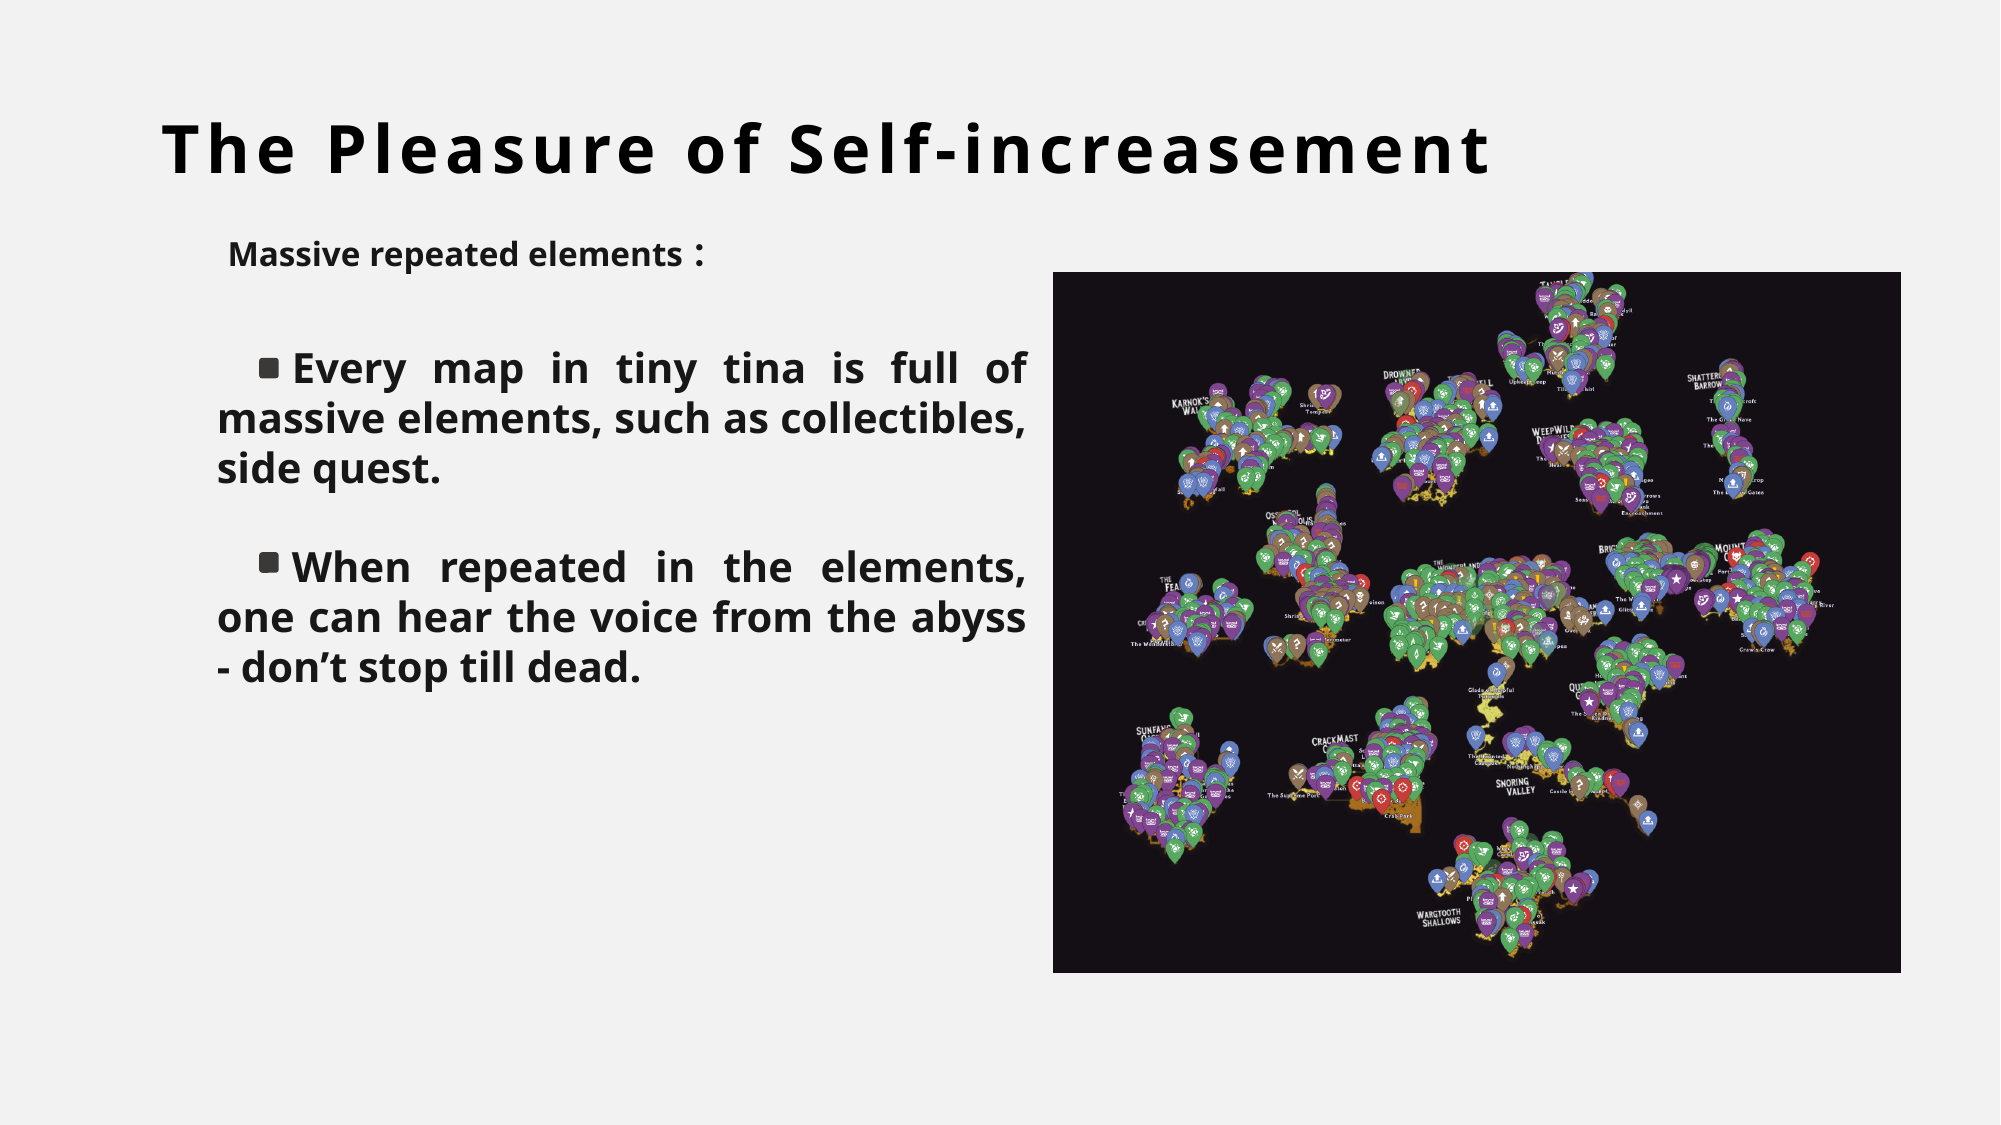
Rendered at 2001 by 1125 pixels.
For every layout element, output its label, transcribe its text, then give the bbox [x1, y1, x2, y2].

text_box The Pleasure of Self-increasement [146, 99, 1753, 226]
text_box Massive repeated elements： [213, 226, 944, 294]
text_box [202, 533, 1043, 716]
picture [1053, 272, 1901, 973]
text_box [202, 334, 1043, 526]
